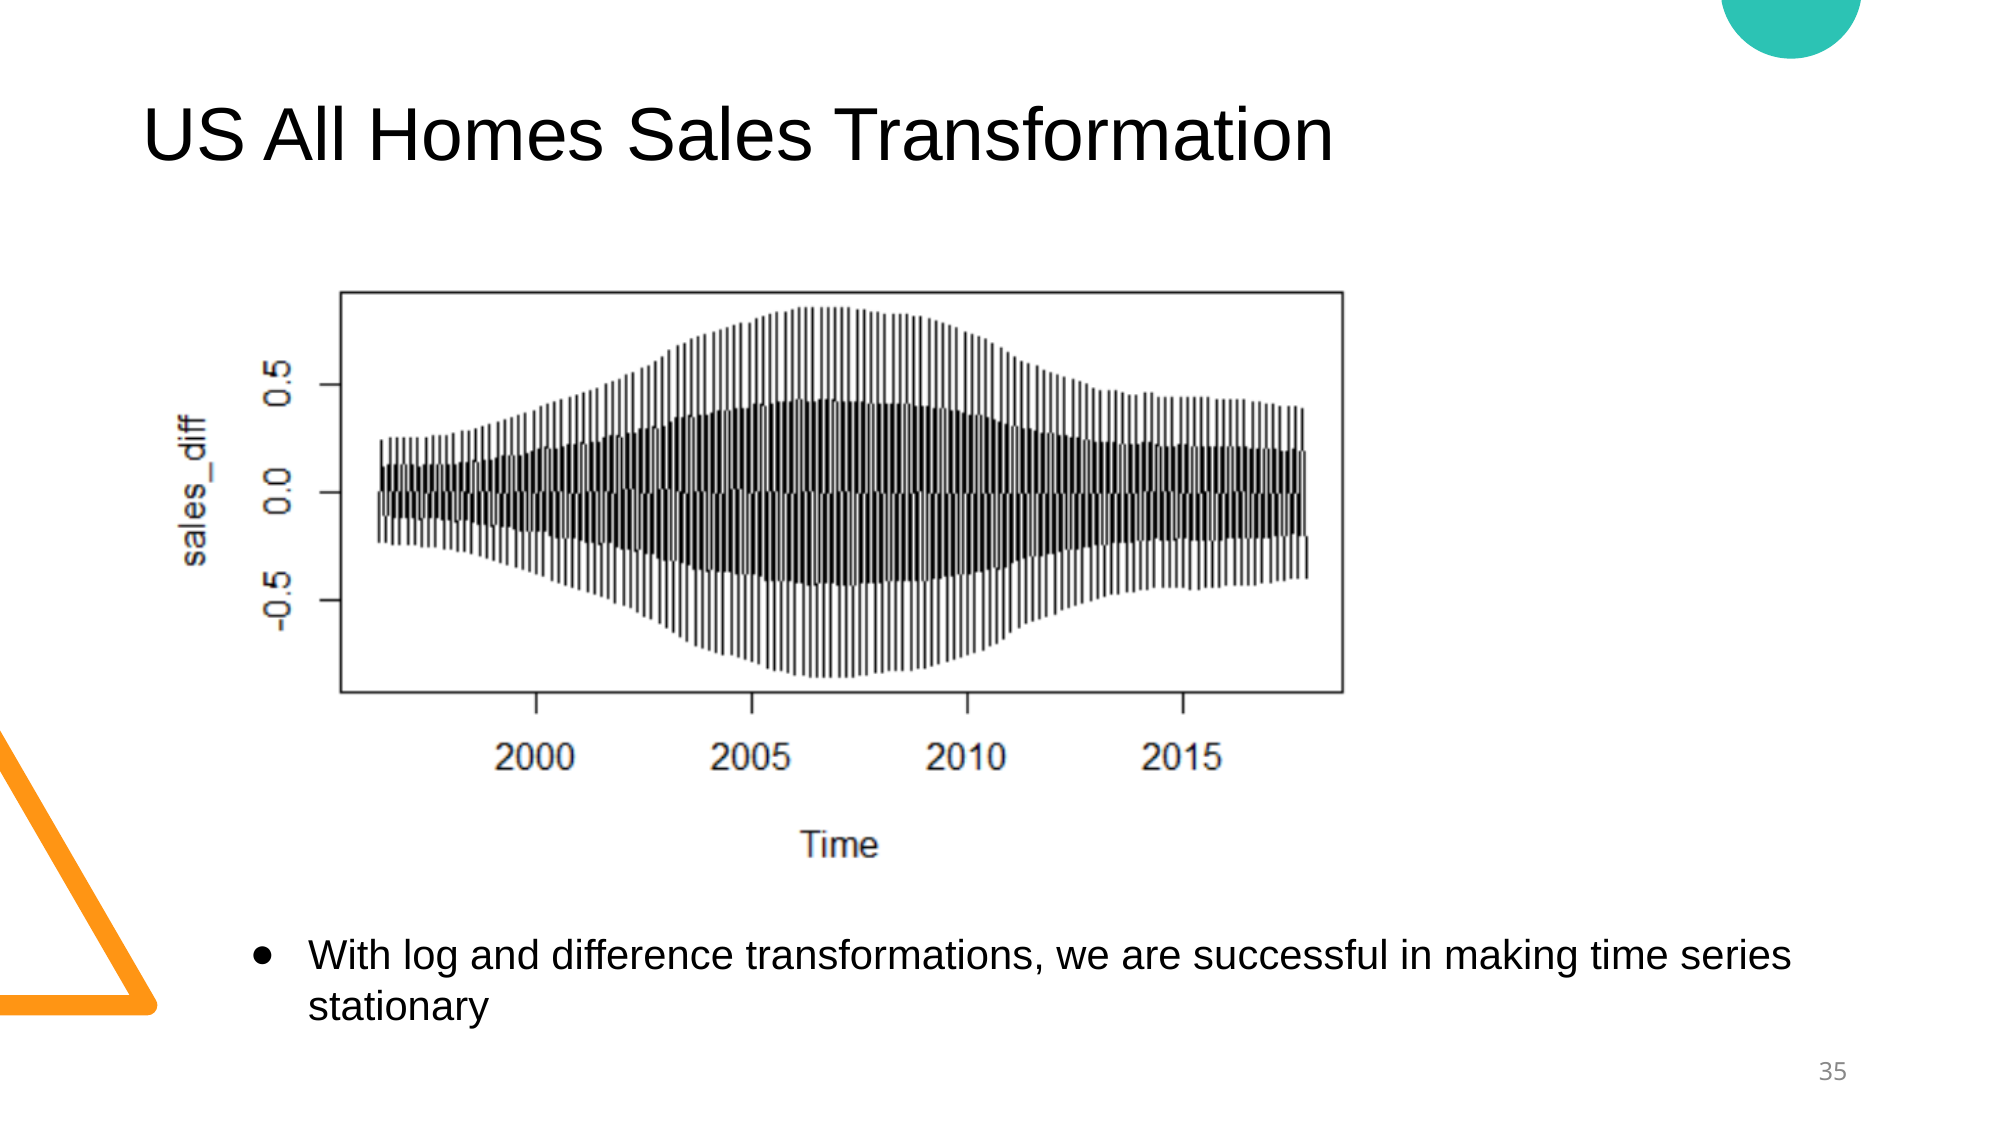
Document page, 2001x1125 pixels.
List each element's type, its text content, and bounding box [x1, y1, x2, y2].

text_box US All Homes Sales Transformation [127, 70, 1723, 191]
picture [169, 216, 1431, 889]
text_box With log and difference transformations, we are successful in making time series stationary [218, 913, 1837, 1044]
slide_number ‹#› [1412, 1042, 1863, 1103]
